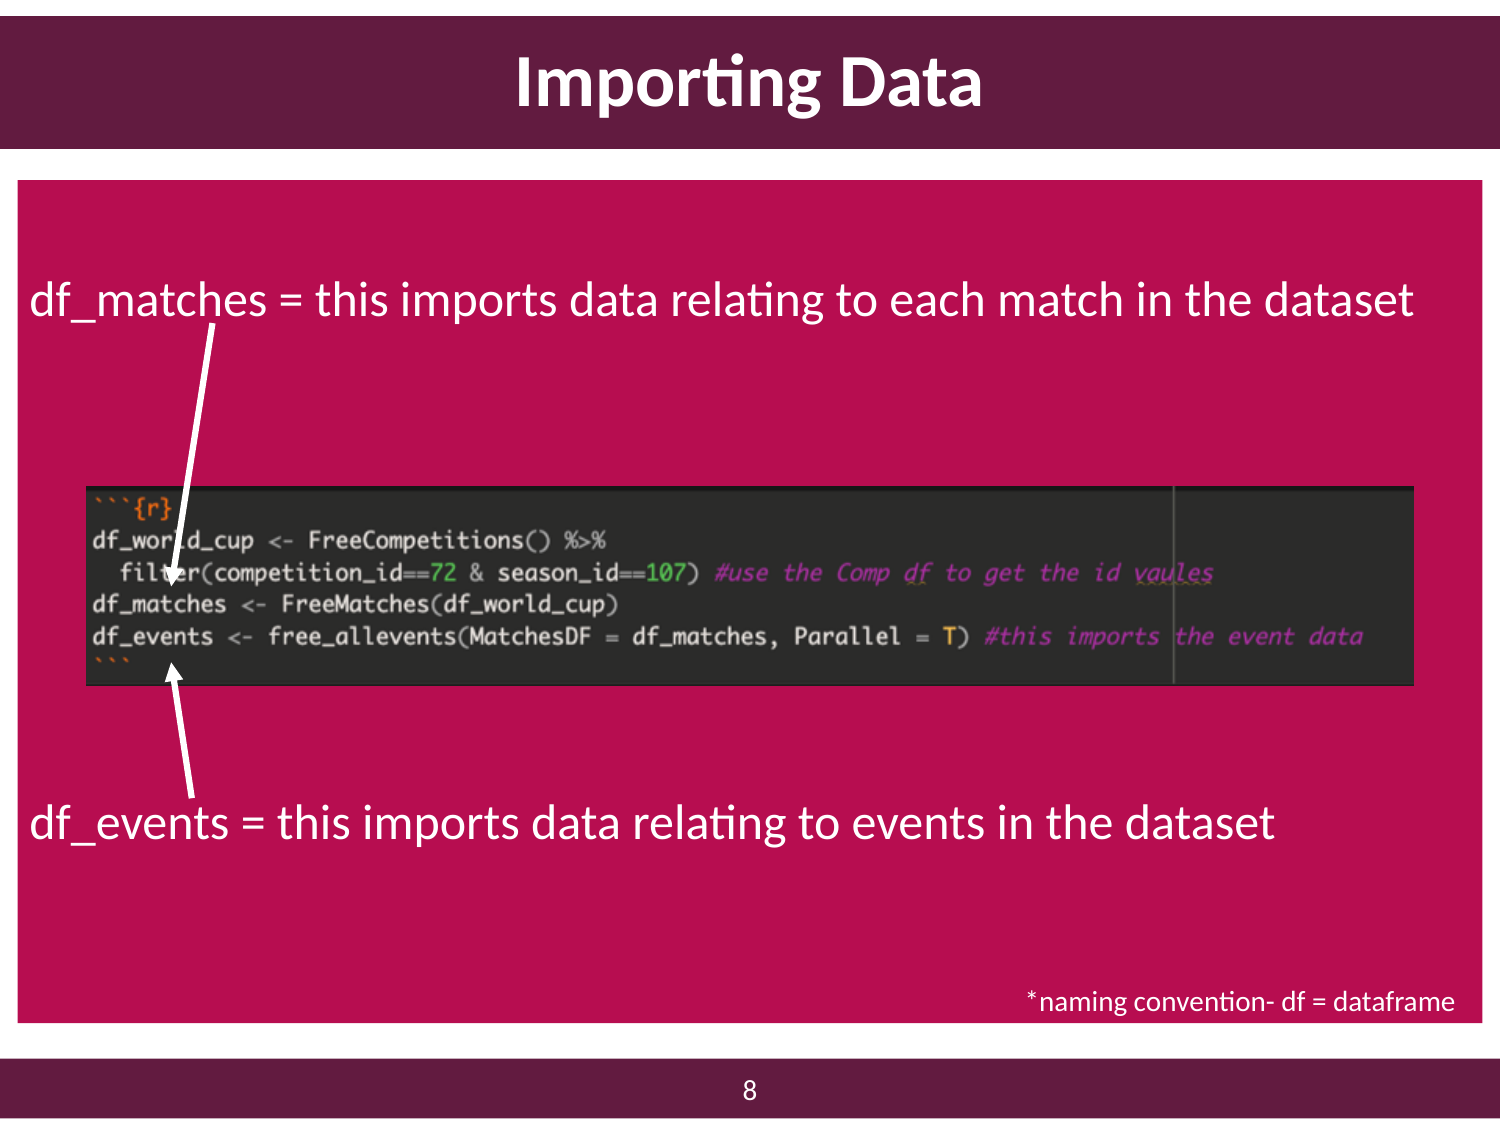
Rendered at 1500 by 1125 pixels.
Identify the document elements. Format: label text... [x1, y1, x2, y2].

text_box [171, 323, 213, 587]
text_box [171, 662, 192, 799]
slide_number 7 [0, 1058, 1500, 1119]
list df_matches = this imports data relating to each match in the dataset df_events = this imports data relating to events in the dataset [17, 180, 1483, 1024]
picture [86, 486, 1414, 687]
text_box *naming convention- df = dataframe [1009, 975, 1500, 1060]
title Importing Data [0, 16, 1500, 149]
